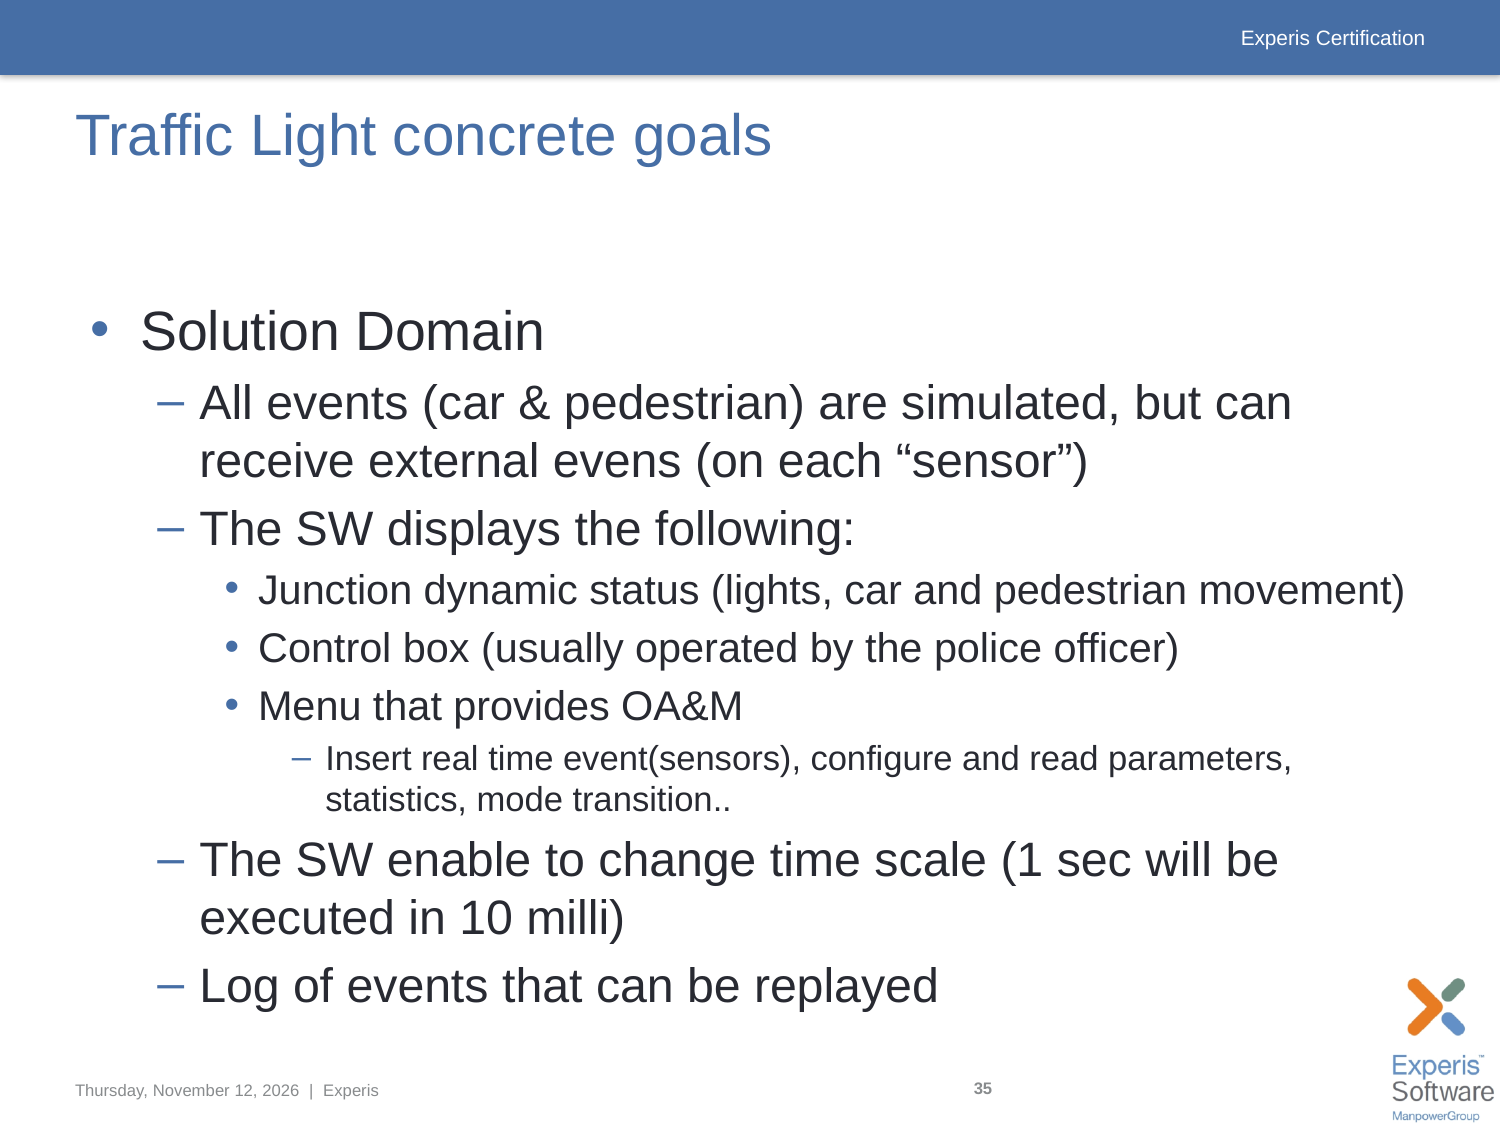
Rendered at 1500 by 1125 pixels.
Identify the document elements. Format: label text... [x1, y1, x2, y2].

list Solution Domain All events (car & pedestrian) are simulated, but can receive external evens (on each “sensor”) The SW displays the following: Junction dynamic status (lights, car and pedestrian movement) Control box (usually operated by the police officer) Menu that provides OA&M Insert real time event(sensors), configure and read parameters, statistics, mode transition.. The SW enable to change time scale (1 sec will be executed in 10 milli) Log of events that can be replayed [74, 287, 1426, 1050]
picture [1383, 971, 1500, 1125]
title Traffic Light concrete goals [74, 97, 1426, 188]
